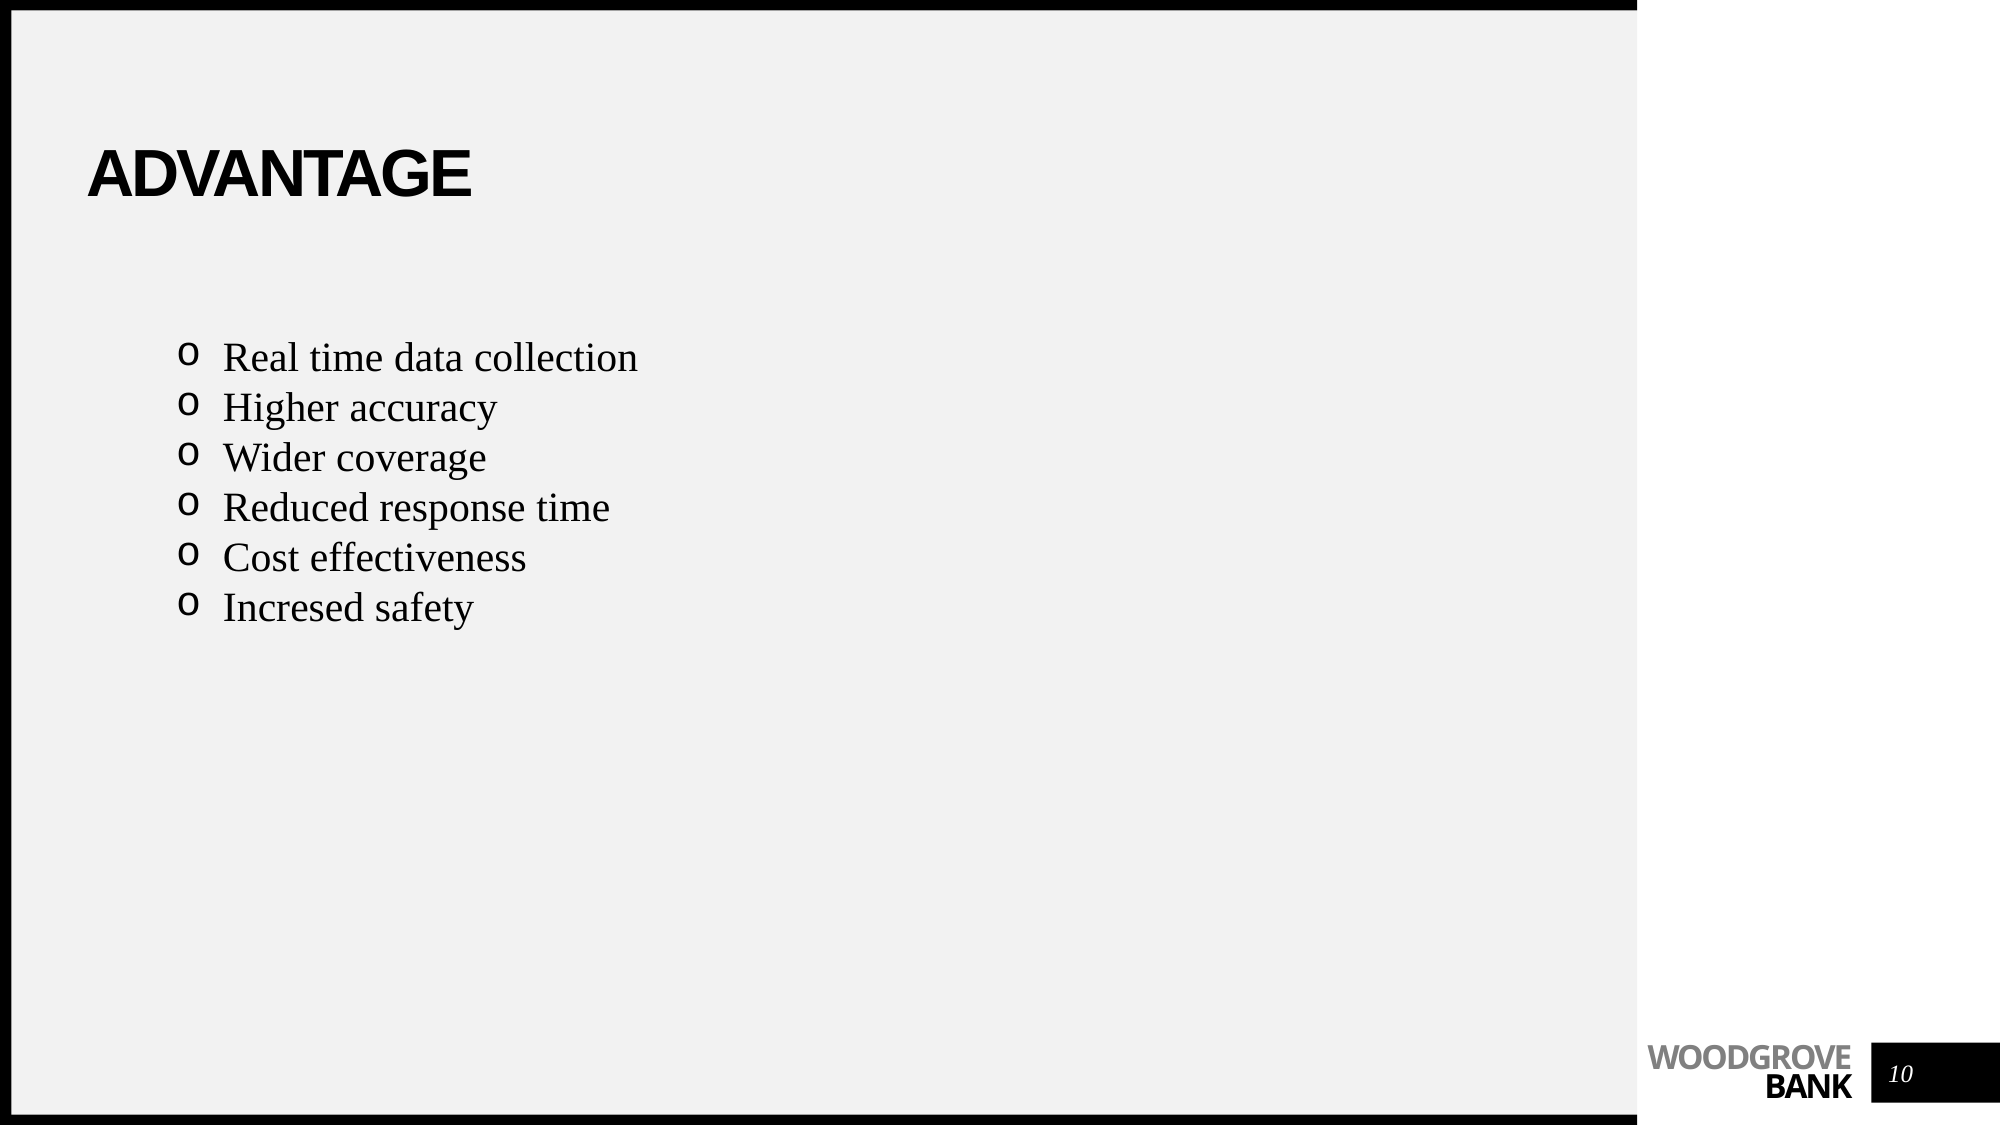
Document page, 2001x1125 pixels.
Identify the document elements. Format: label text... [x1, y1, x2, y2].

title Advantage [86, 139, 1596, 211]
slide_number 10 [1877, 1050, 1924, 1096]
text_box Real time data collection Higher accuracy Wider coverage Reduced response time Cost effectiveness Incresed safety [161, 321, 1243, 687]
